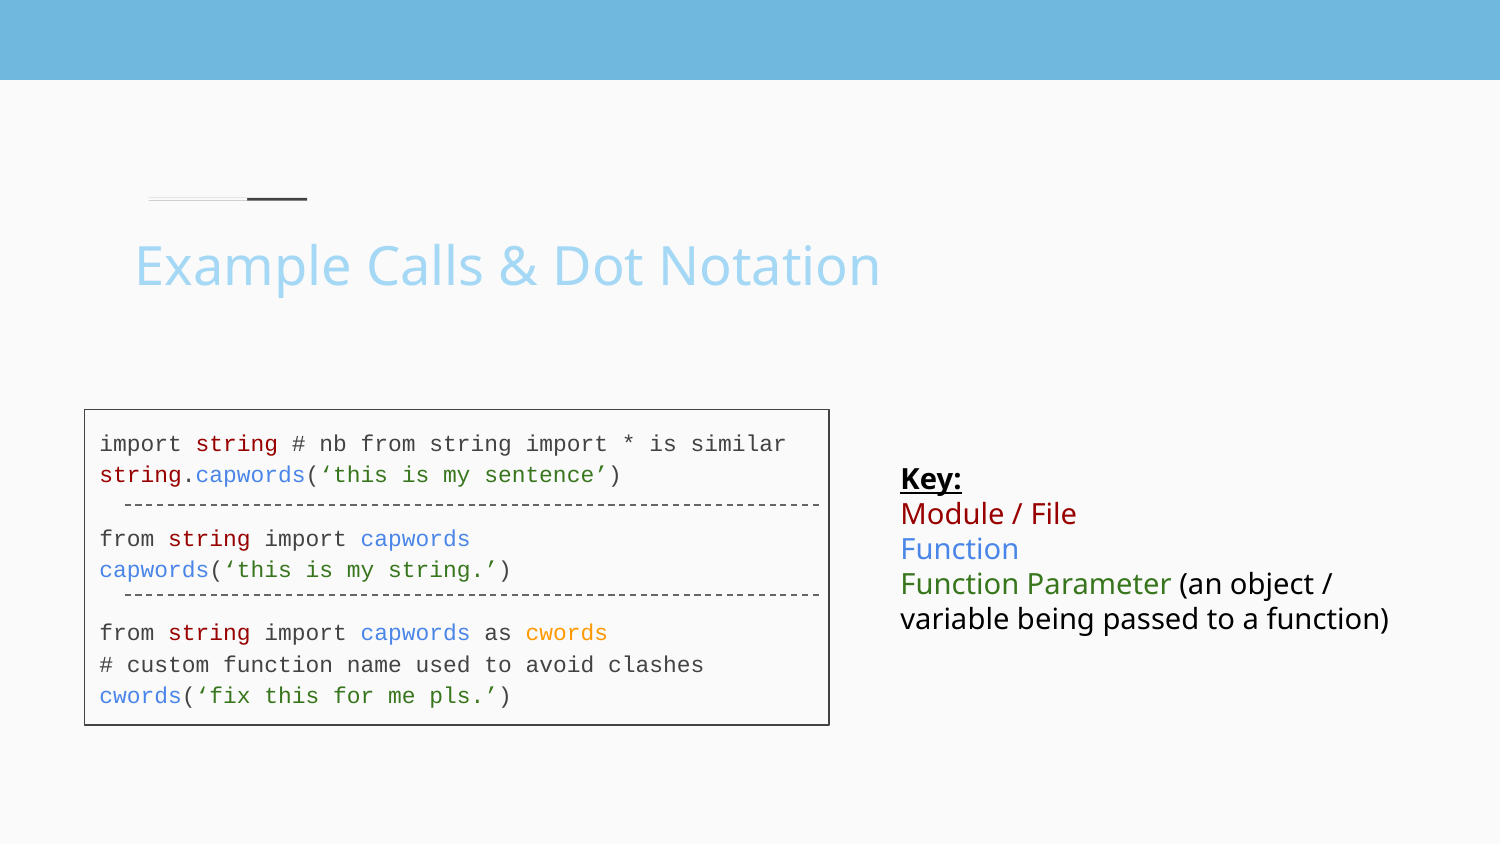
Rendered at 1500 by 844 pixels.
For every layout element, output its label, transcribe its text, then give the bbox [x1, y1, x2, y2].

title Example Calls & Dot Notation [119, 216, 1381, 305]
list import string # nb from string import * is similar string.capwords(‘this is my sentence’) from string import capwords capwords(‘this is my string.’) from string import capwords as cwords # custom function name used to avoid clashes cwords(‘fix this for me pls.’) [84, 409, 829, 725]
text_box Key: Module / File Function Function Parameter (an object / variable being passed to a function) [885, 445, 1418, 535]
